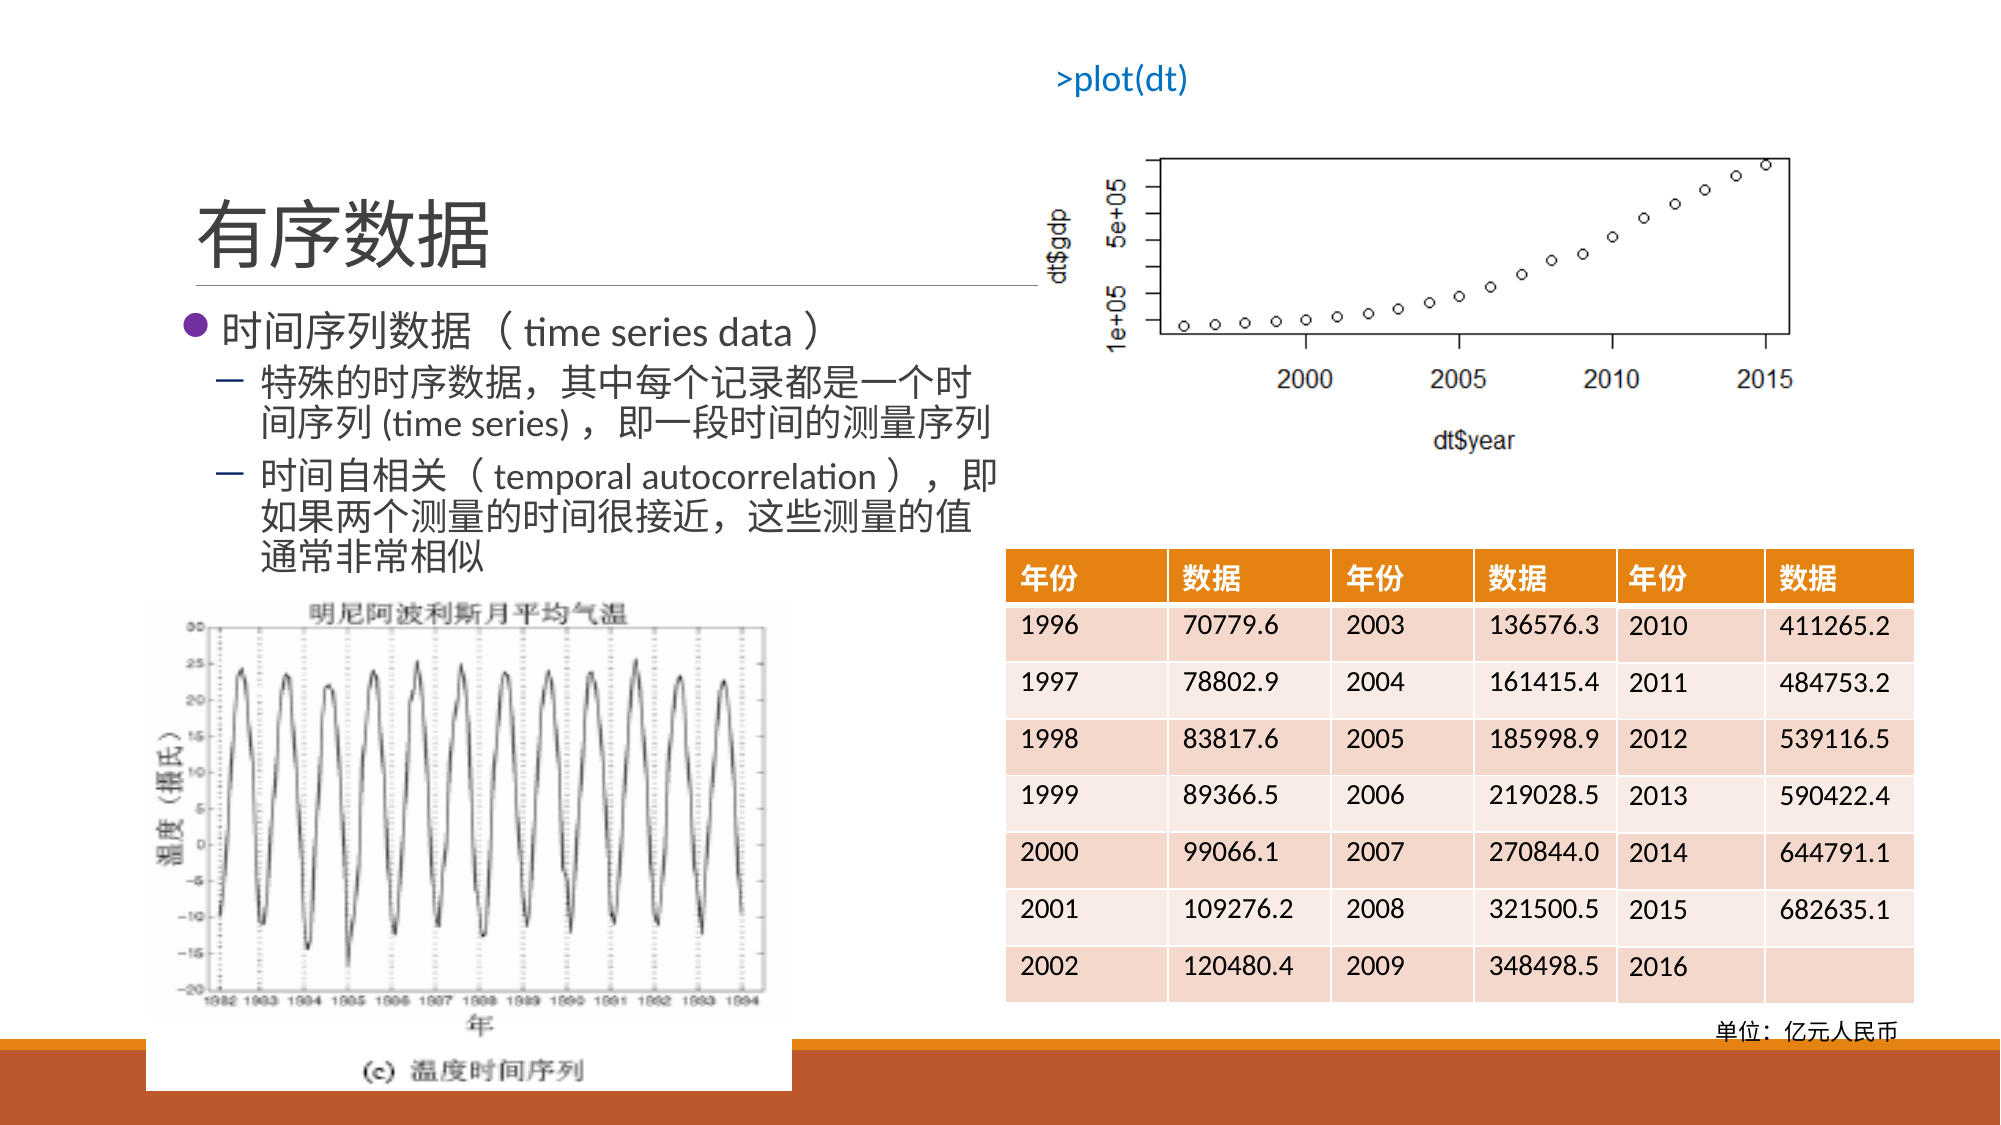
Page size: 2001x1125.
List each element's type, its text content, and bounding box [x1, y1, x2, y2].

table_cell 2005 [1332, 720, 1473, 775]
table_header 数据 [1766, 549, 1914, 603]
table_cell 1999 [1006, 776, 1167, 831]
table_cell 109276.2 [1169, 890, 1330, 945]
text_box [1038, 35, 1854, 487]
table_cell 270844.0 [1475, 833, 1616, 888]
table_cell 2000 [1006, 833, 1167, 888]
table_cell 2003 [1332, 608, 1473, 661]
table_cell 83817.6 [1169, 720, 1330, 775]
table_cell 89366.5 [1169, 776, 1330, 831]
table_cell 2001 [1006, 890, 1167, 945]
table_cell 411265.2 [1766, 609, 1914, 662]
title 有序数据 [180, 47, 1035, 285]
list 时间序列数据（time series data） 特殊的时序数据，其中每个记录都是一个时间序列(time series)，即一段时间的测量序列 时间自相关（temporal autocorrelation），即如果两个测量的时间很接近，这些测量的值通常非常相似 [180, 302, 1005, 963]
table_cell 2013 [1618, 777, 1764, 832]
table_header 数据 [1475, 549, 1616, 602]
table_cell 1998 [1006, 720, 1167, 775]
table_cell 2011 [1618, 664, 1764, 719]
table_cell 1996 [1006, 608, 1167, 661]
table_cell 2006 [1332, 776, 1473, 831]
table_cell 120480.4 [1169, 947, 1330, 1002]
table_cell 185998.9 [1475, 720, 1616, 775]
table_cell 682635.1 [1766, 891, 1914, 946]
table_cell 219028.5 [1475, 776, 1616, 831]
table_cell 2015 [1618, 891, 1764, 946]
table_cell 161415.4 [1475, 663, 1616, 718]
table_cell 2009 [1332, 947, 1473, 1002]
table_cell 539116.5 [1766, 720, 1914, 775]
table_cell 78802.9 [1169, 663, 1330, 718]
table_cell 2004 [1332, 663, 1473, 718]
table_header 年份 [1006, 549, 1167, 602]
picture [145, 598, 793, 1092]
table_cell 2002 [1006, 947, 1167, 1002]
table_header 年份 [1618, 549, 1764, 603]
table_cell 348498.5 [1475, 947, 1616, 1002]
table_cell 2012 [1618, 720, 1764, 775]
table_cell 590422.4 [1766, 777, 1914, 832]
table_cell 136576.3 [1475, 608, 1616, 661]
table_header 年份 [1332, 549, 1473, 602]
table_cell 2008 [1332, 890, 1473, 945]
table_cell 2010 [1618, 609, 1764, 662]
table_header 数据 [1169, 549, 1330, 602]
table_cell 2014 [1618, 834, 1764, 889]
text_box 单位：亿元人民币 [1700, 1009, 1915, 1052]
table_cell 2007 [1332, 833, 1473, 888]
table_cell 2016 [1618, 948, 1764, 1003]
table_cell 99066.1 [1169, 833, 1330, 888]
table_cell 484753.2 [1766, 664, 1914, 719]
table_cell 321500.5 [1475, 890, 1616, 945]
table_cell 1997 [1006, 663, 1167, 718]
table_cell [1766, 948, 1914, 1003]
table_cell 644791.1 [1766, 834, 1914, 889]
table_cell 70779.6 [1169, 608, 1330, 661]
